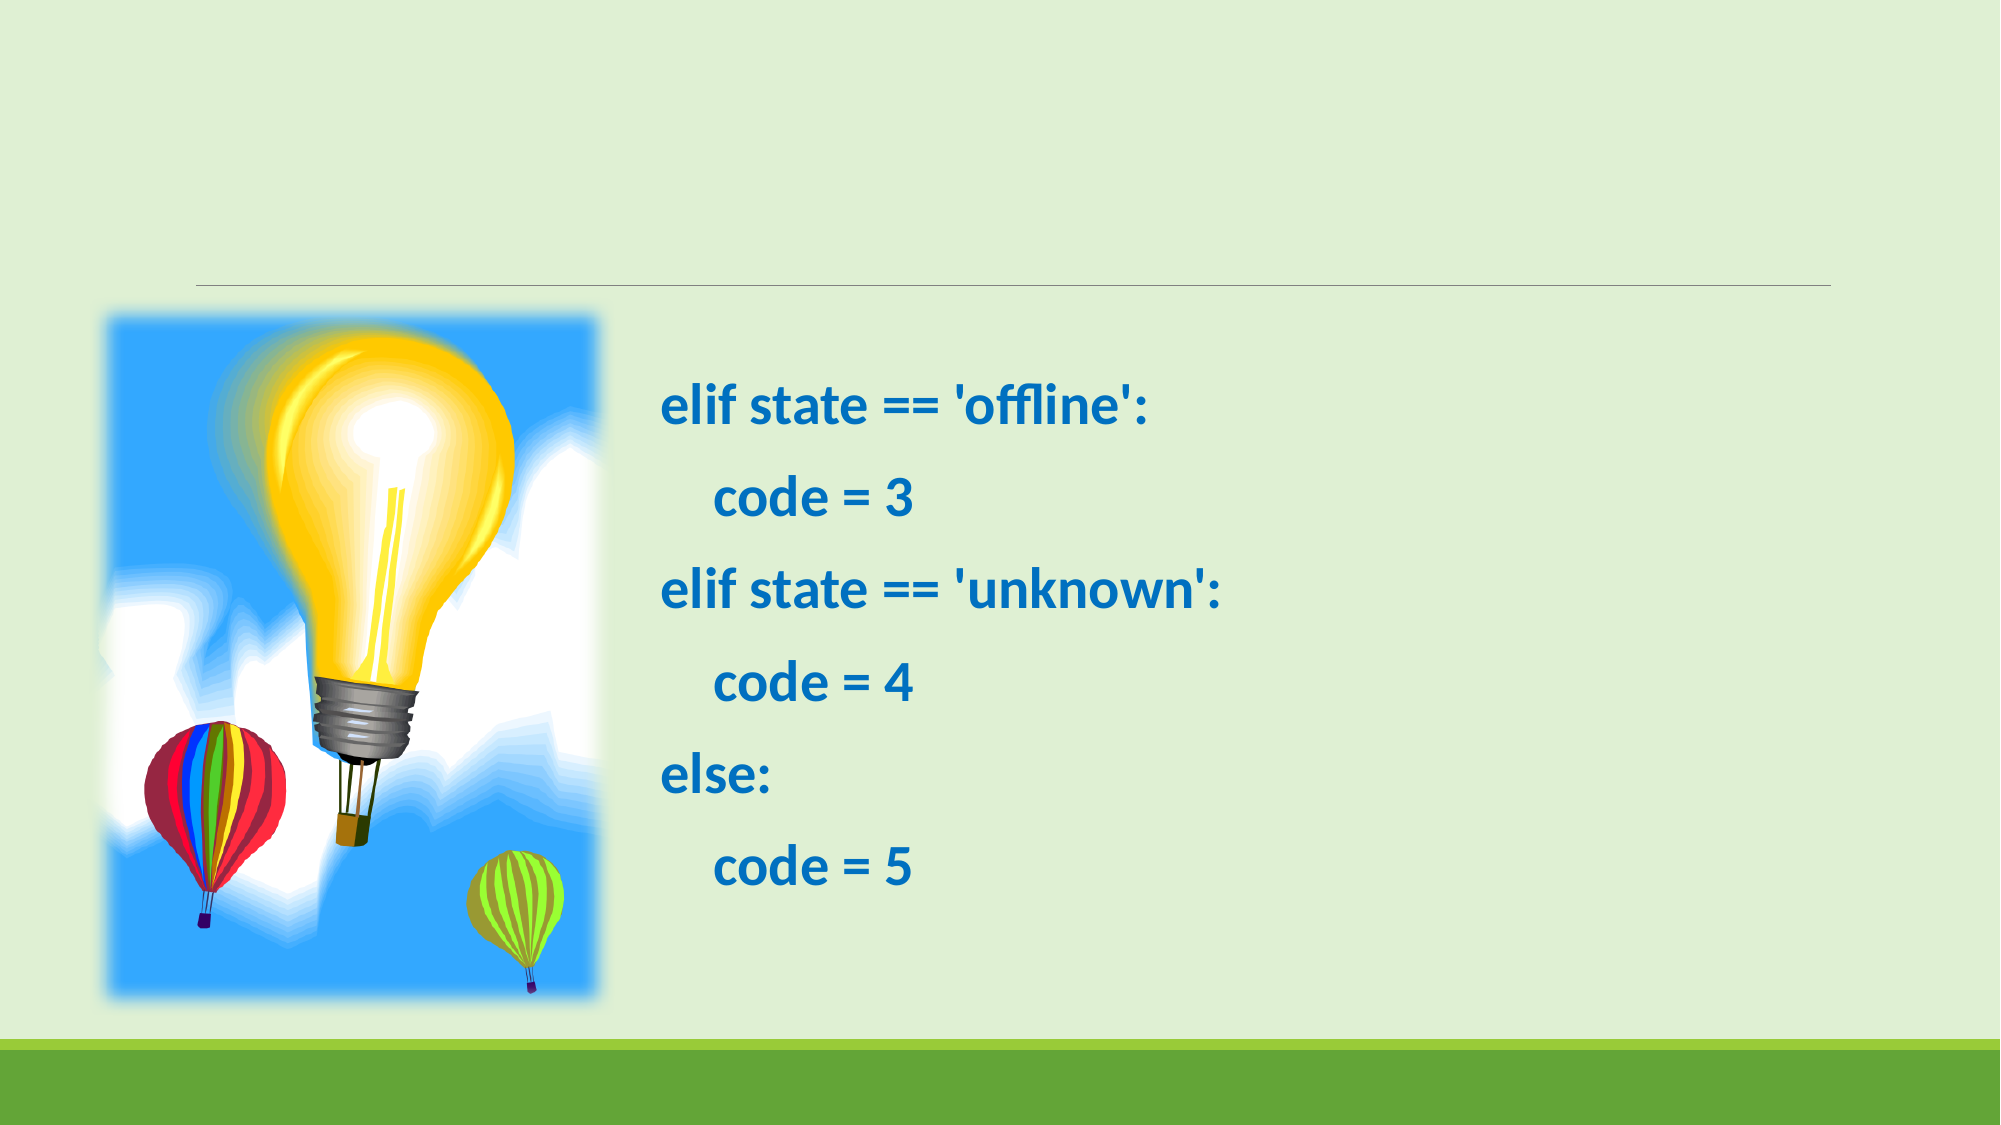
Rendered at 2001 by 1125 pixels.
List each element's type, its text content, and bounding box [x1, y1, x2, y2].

list elif state == 'offline': code = 3 elif state == 'unknown': code = 4 else: code = 5 [645, 366, 1830, 963]
picture [86, 296, 616, 1017]
